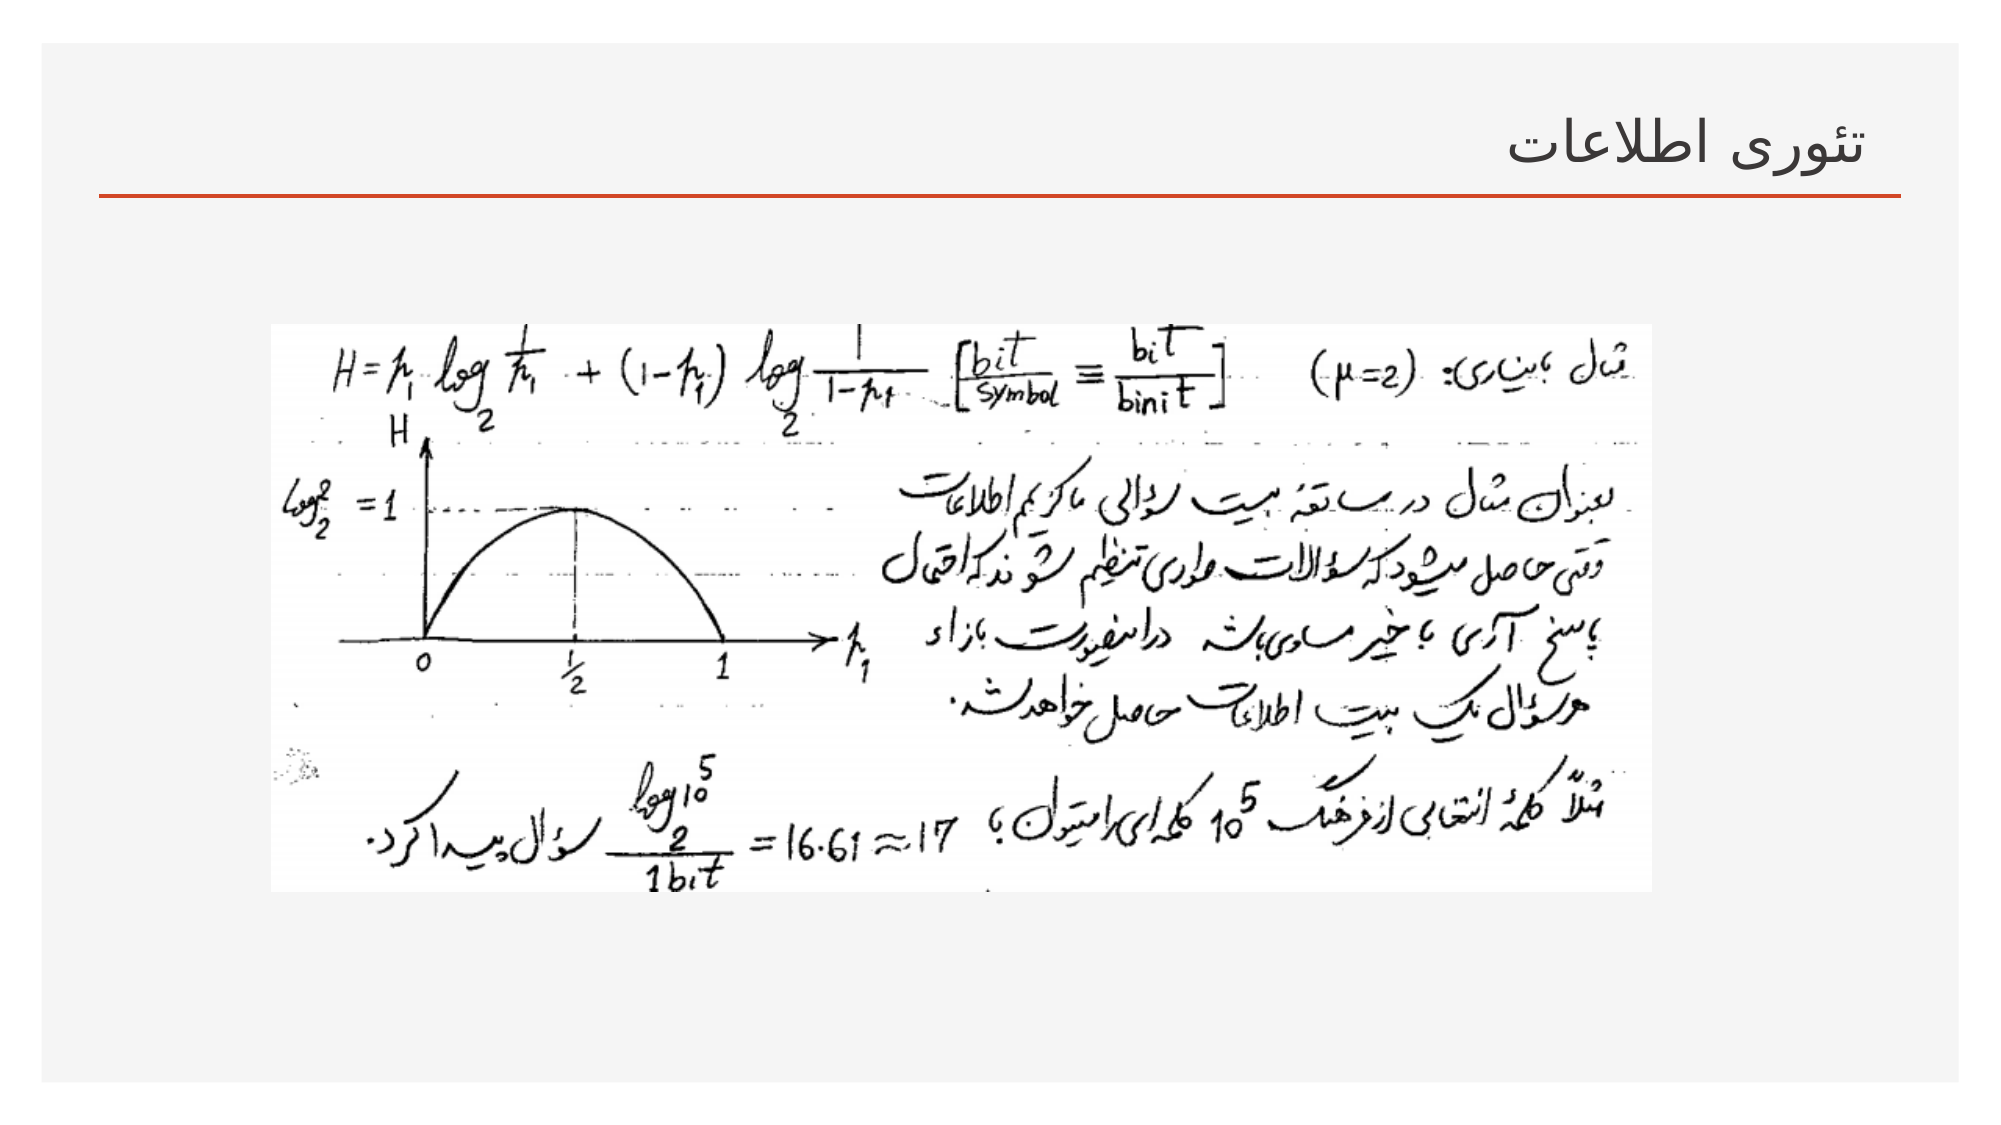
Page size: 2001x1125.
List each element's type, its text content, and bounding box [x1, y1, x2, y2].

title تئوری اطلاعات [754, 77, 1883, 182]
picture [271, 324, 1652, 892]
